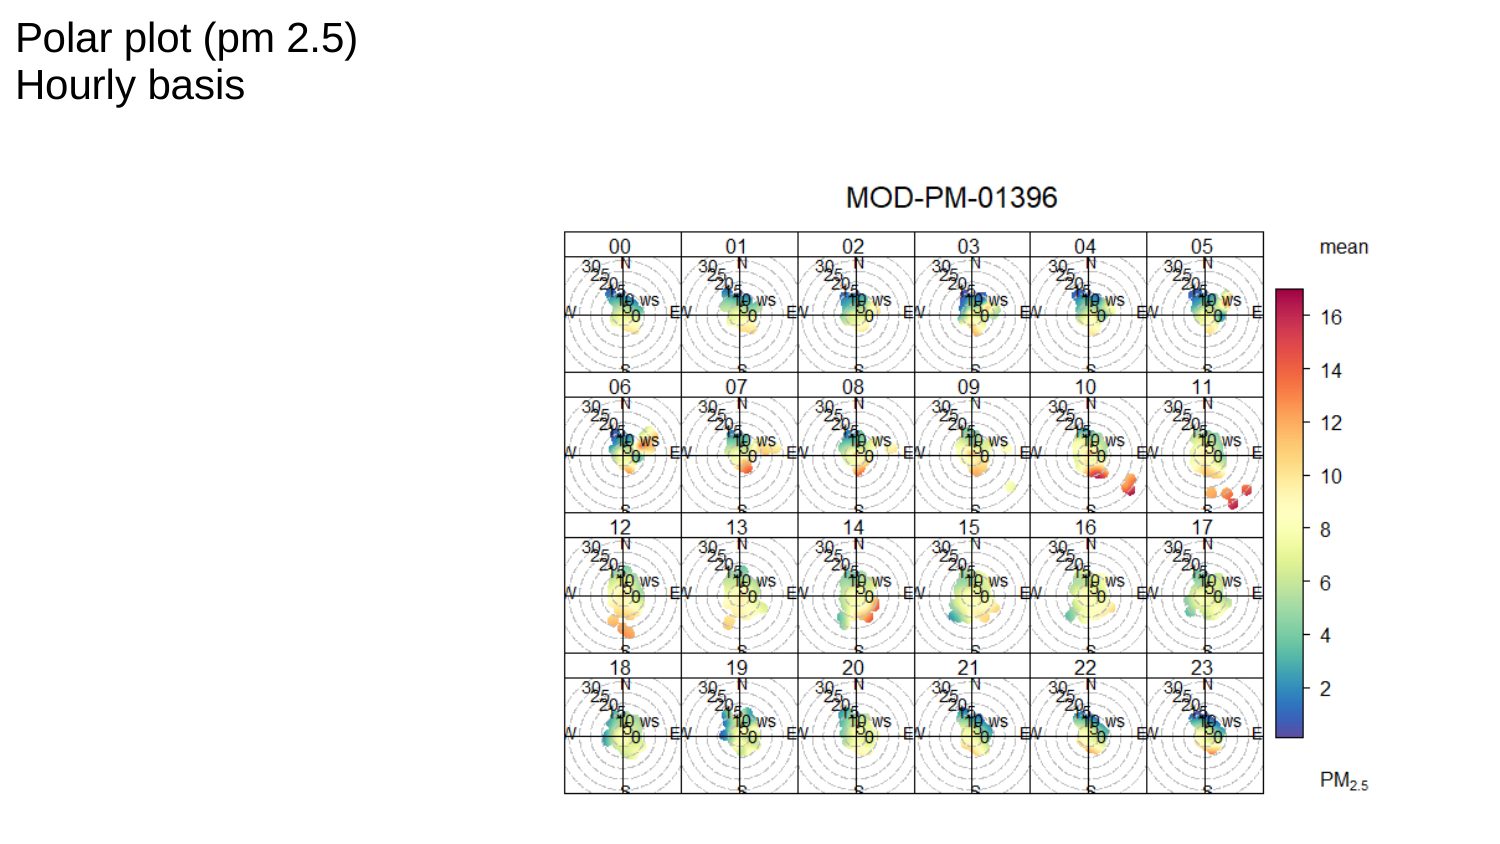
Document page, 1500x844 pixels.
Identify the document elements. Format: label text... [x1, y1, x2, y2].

picture [414, 173, 1500, 844]
title Polar plot (pm 2.5) Hourly basis [0, 0, 516, 124]
